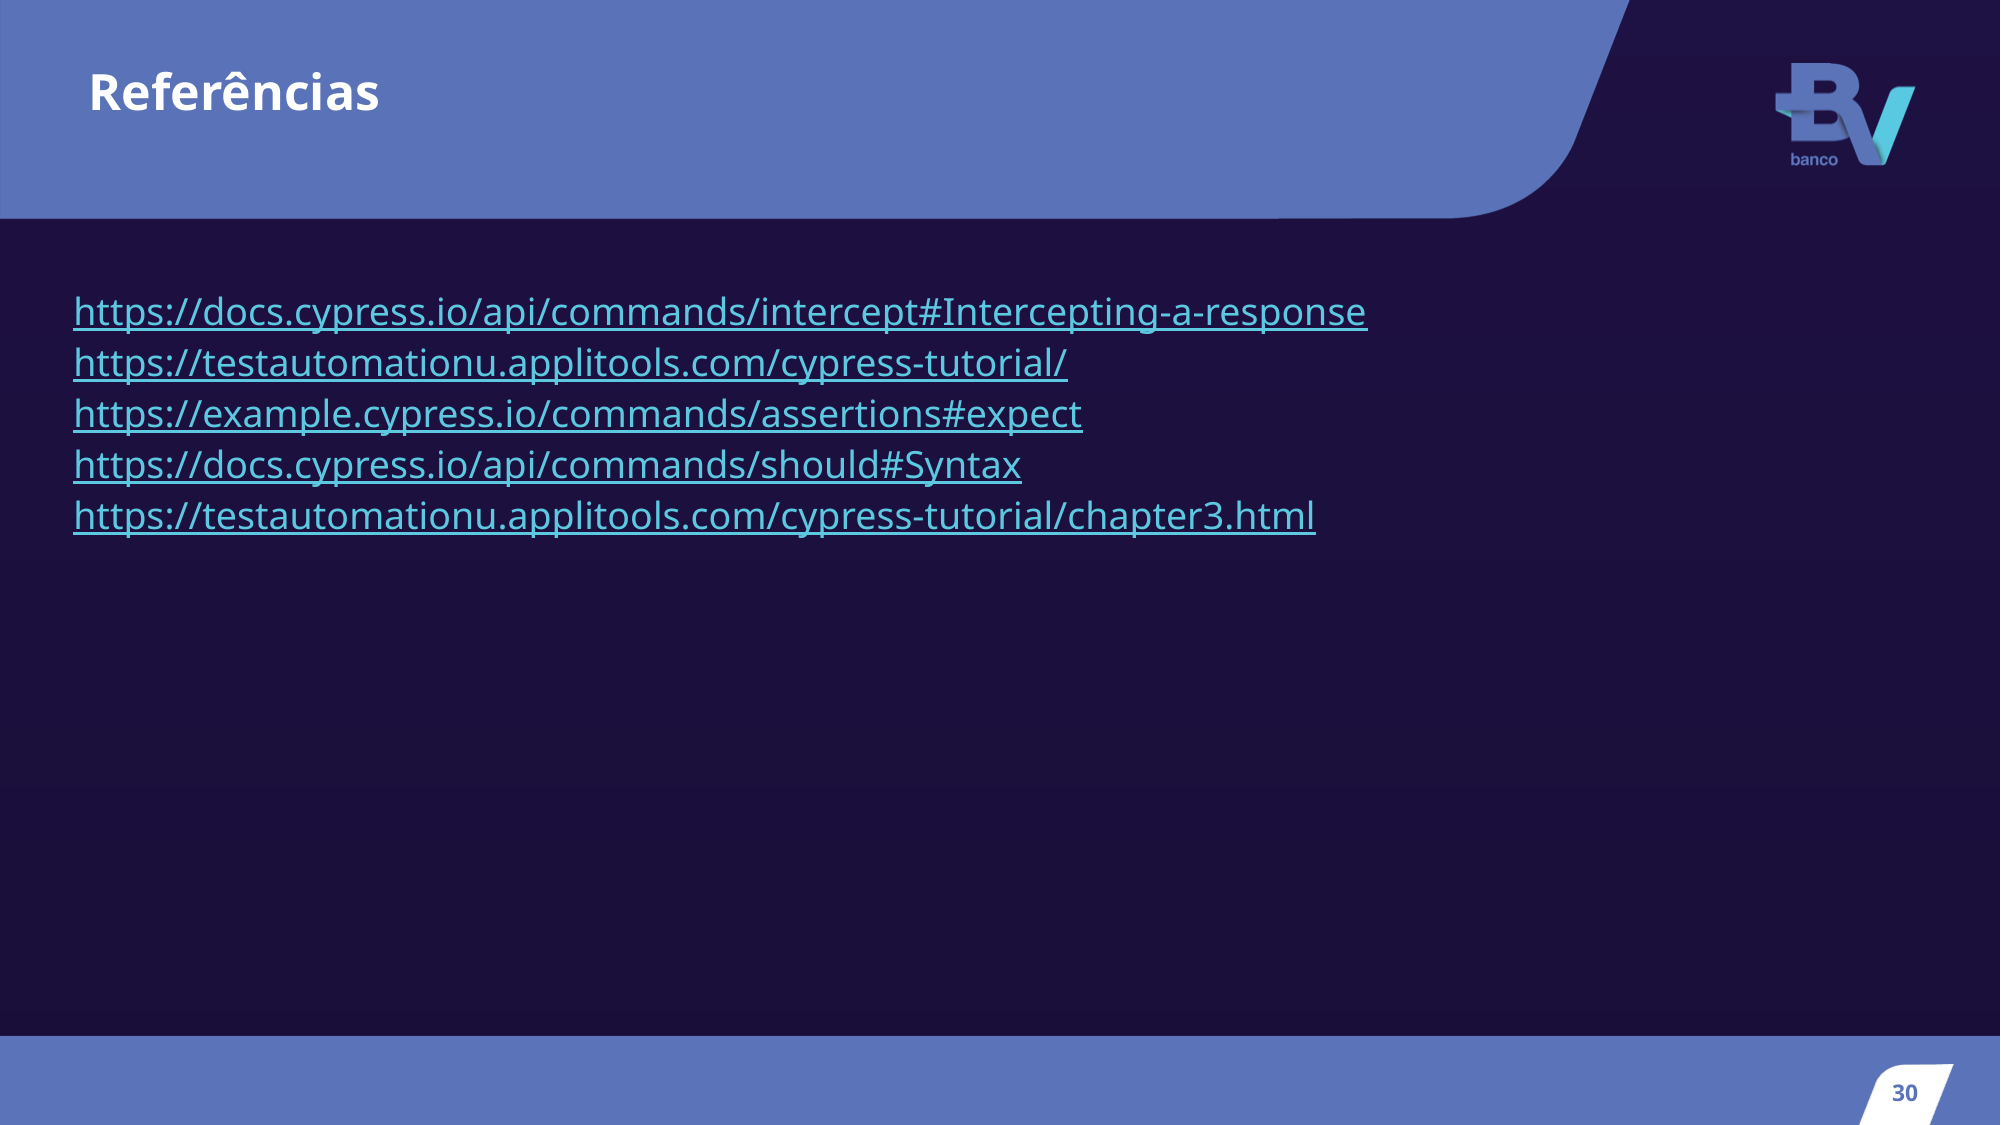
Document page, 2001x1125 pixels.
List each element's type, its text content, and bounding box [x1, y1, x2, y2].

picture [0, 0, 1653, 253]
text_box https://docs.cypress.io/api/commands/intercept#Intercepting-a-response https://testautomationu.applitools.com/cypress-tutorial/ https://example.cypress.io/commands/assertions#expect https://docs.cypress.io/api/commands/should#Syntax https://testautomationu.applitools.com/cypress-tutorial/chapter3.html [58, 280, 1500, 641]
slide_number 30 [1857, 1064, 1954, 1125]
picture [1775, 63, 1916, 166]
title Referências [89, 58, 1382, 130]
